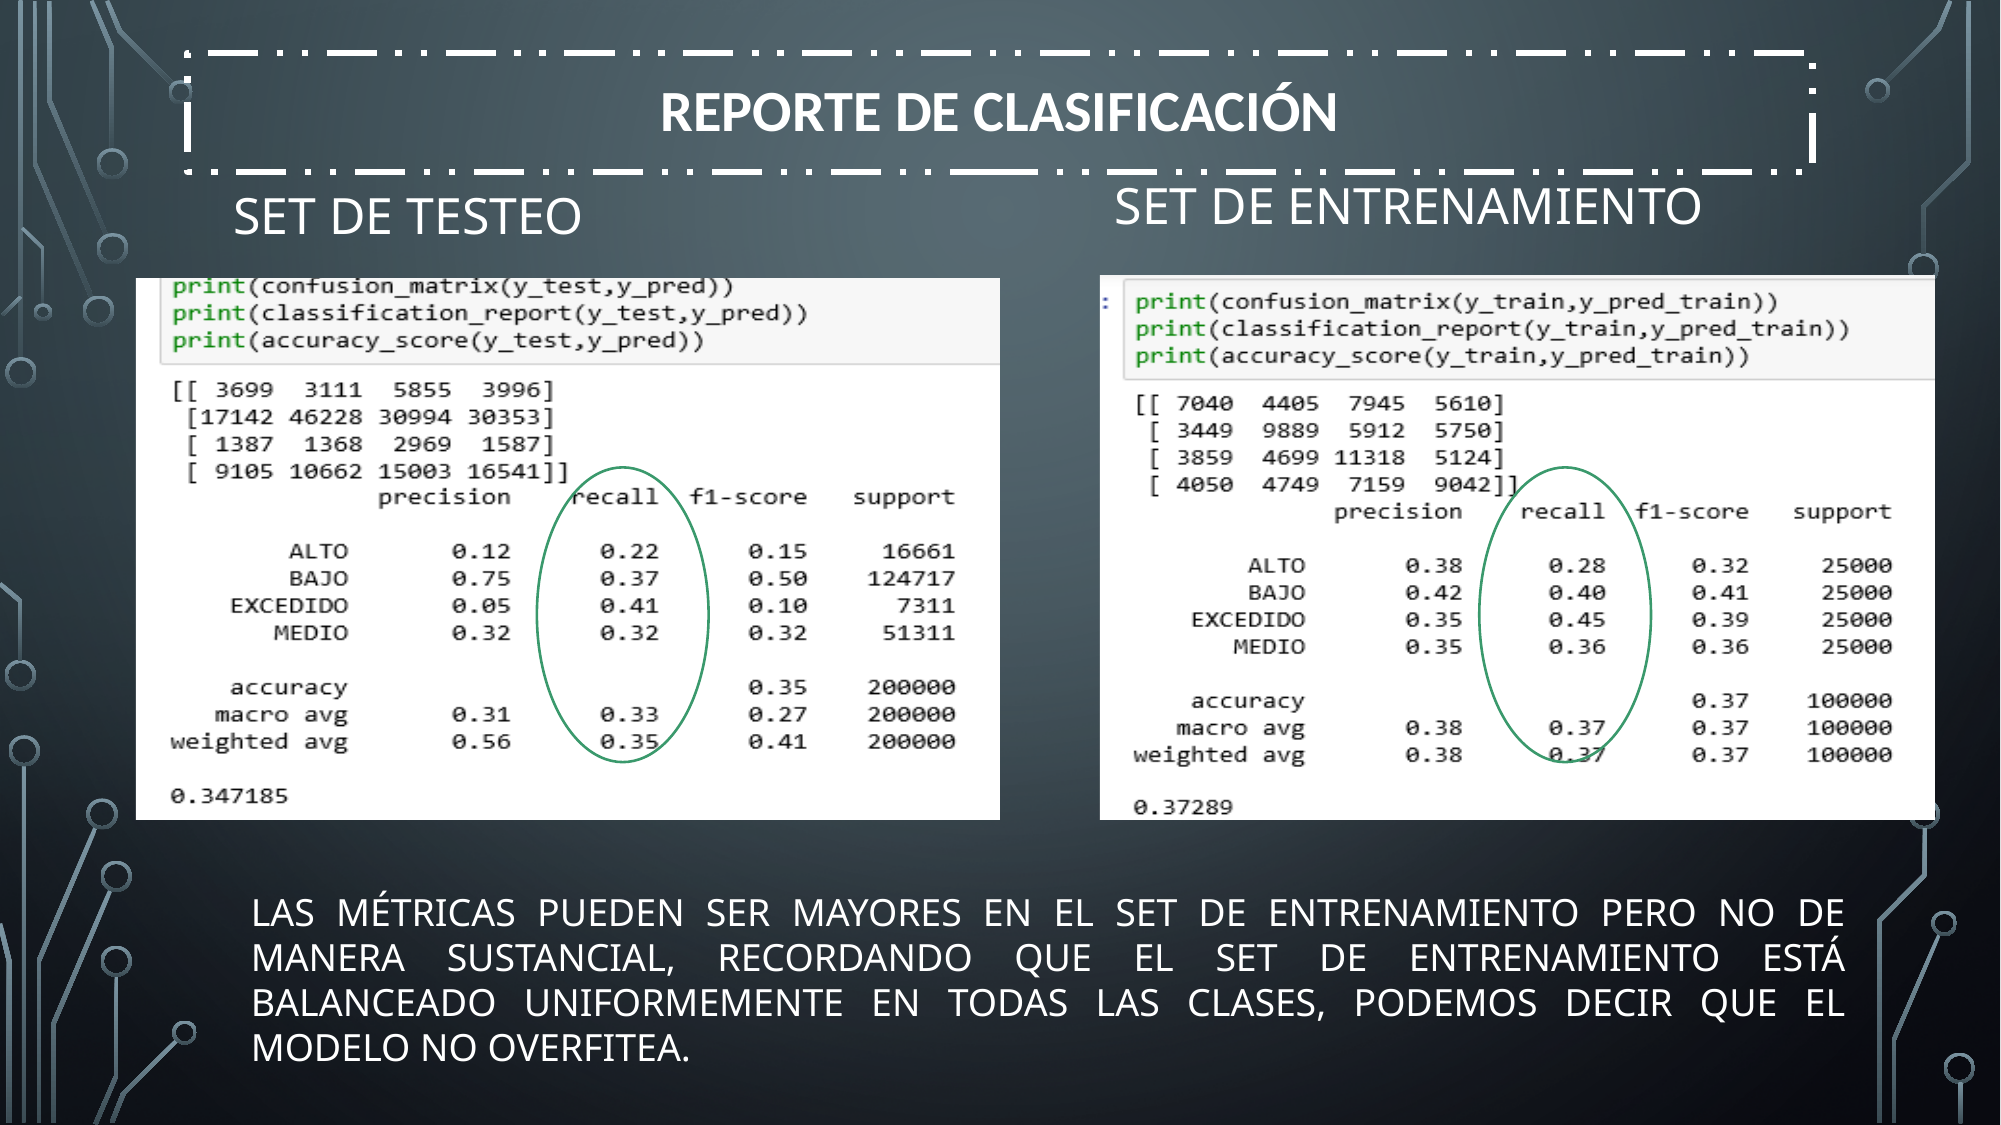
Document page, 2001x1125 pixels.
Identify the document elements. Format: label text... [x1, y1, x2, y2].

picture [1099, 275, 1936, 820]
text_box SET DE TESTEO [218, 176, 856, 252]
title Reporte de clasificación [187, 52, 1813, 172]
picture [135, 277, 1001, 820]
text_box LAS MÉTRICAS PUEDEN SER MAYORES EN EL SET DE ENTRENAMIENTO PERO NO DE MANERA SUSTANCIAL, RECORDANDO QUE EL SET DE ENTRENAMIENTO ESTÁ BALANCEADO UNIFORMEMENTE EN TODAS LAS CLASES, PODEMOS DECIR QUE EL MODELO NO OVERFITEA. [236, 881, 1862, 1077]
text_box SET DE ENTRENAMIENTO [1099, 167, 1737, 243]
